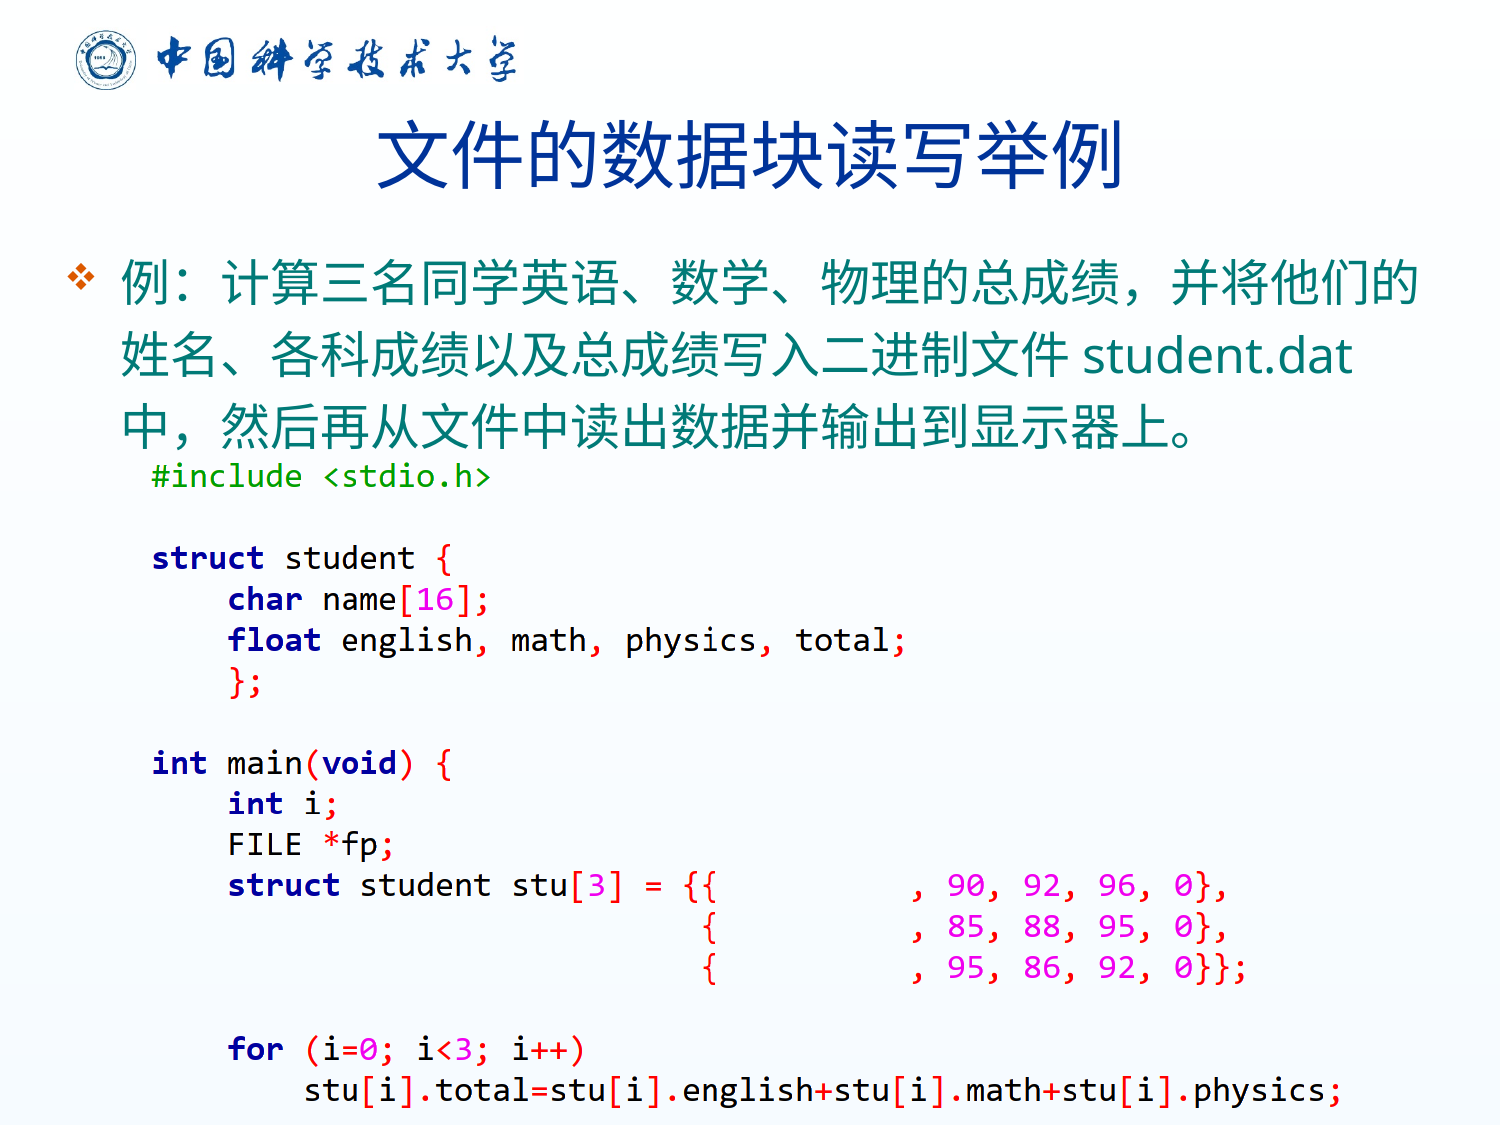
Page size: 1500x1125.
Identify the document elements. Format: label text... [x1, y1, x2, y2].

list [149, 456, 1353, 1118]
picture [74, 27, 136, 90]
title 文件的数据块读写举例 [49, 99, 1451, 209]
picture [147, 26, 524, 84]
text_box 例：计算三名同学英语、数学、物理的总成绩，并将他们的姓名、各科成绩以及总成绩写入二进制文件student.dat中，然后再从文件中读出数据并输出到显示器上。 [49, 231, 1451, 457]
